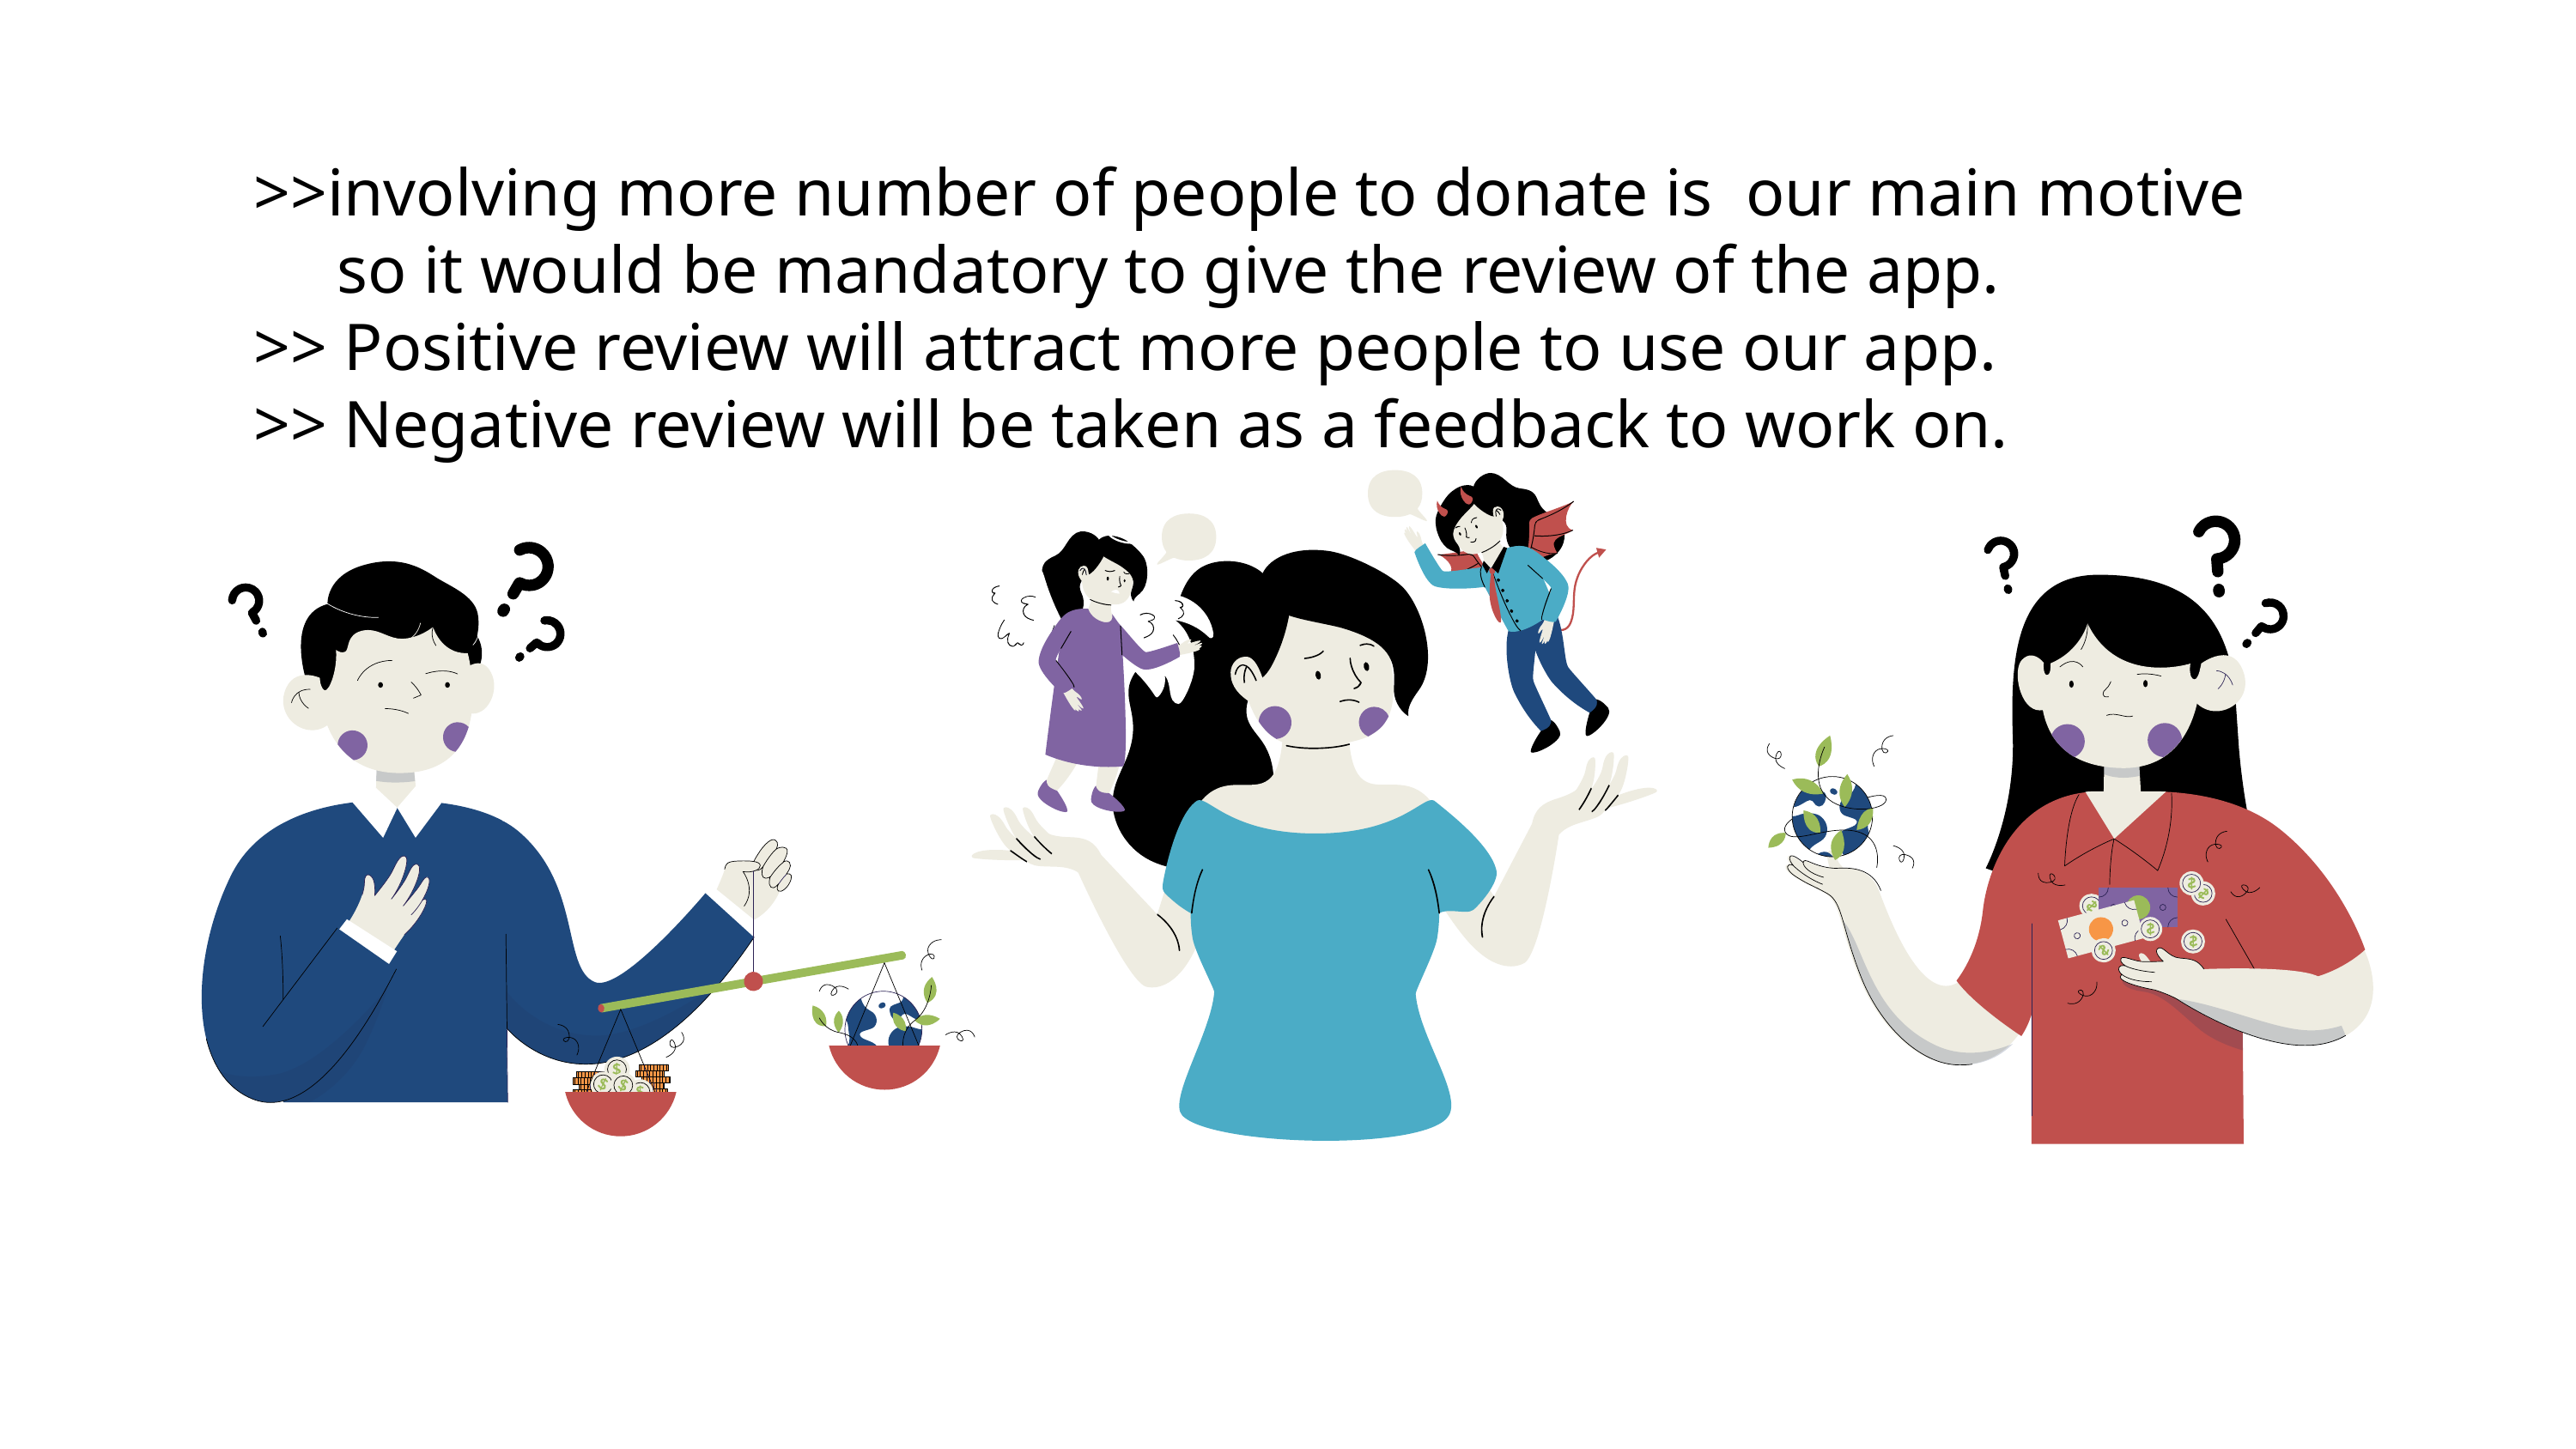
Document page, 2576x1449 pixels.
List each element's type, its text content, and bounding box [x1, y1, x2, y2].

title >>involving more number of people to donate is our main motive so it would be mandatory to give the review of the app. >> Positive review will attract more people to use our app. >> Negative review will be taken as a feedback to work on. [228, 124, 2373, 543]
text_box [125, 541, 975, 1154]
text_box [963, 470, 1659, 1142]
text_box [1742, 507, 2395, 1145]
